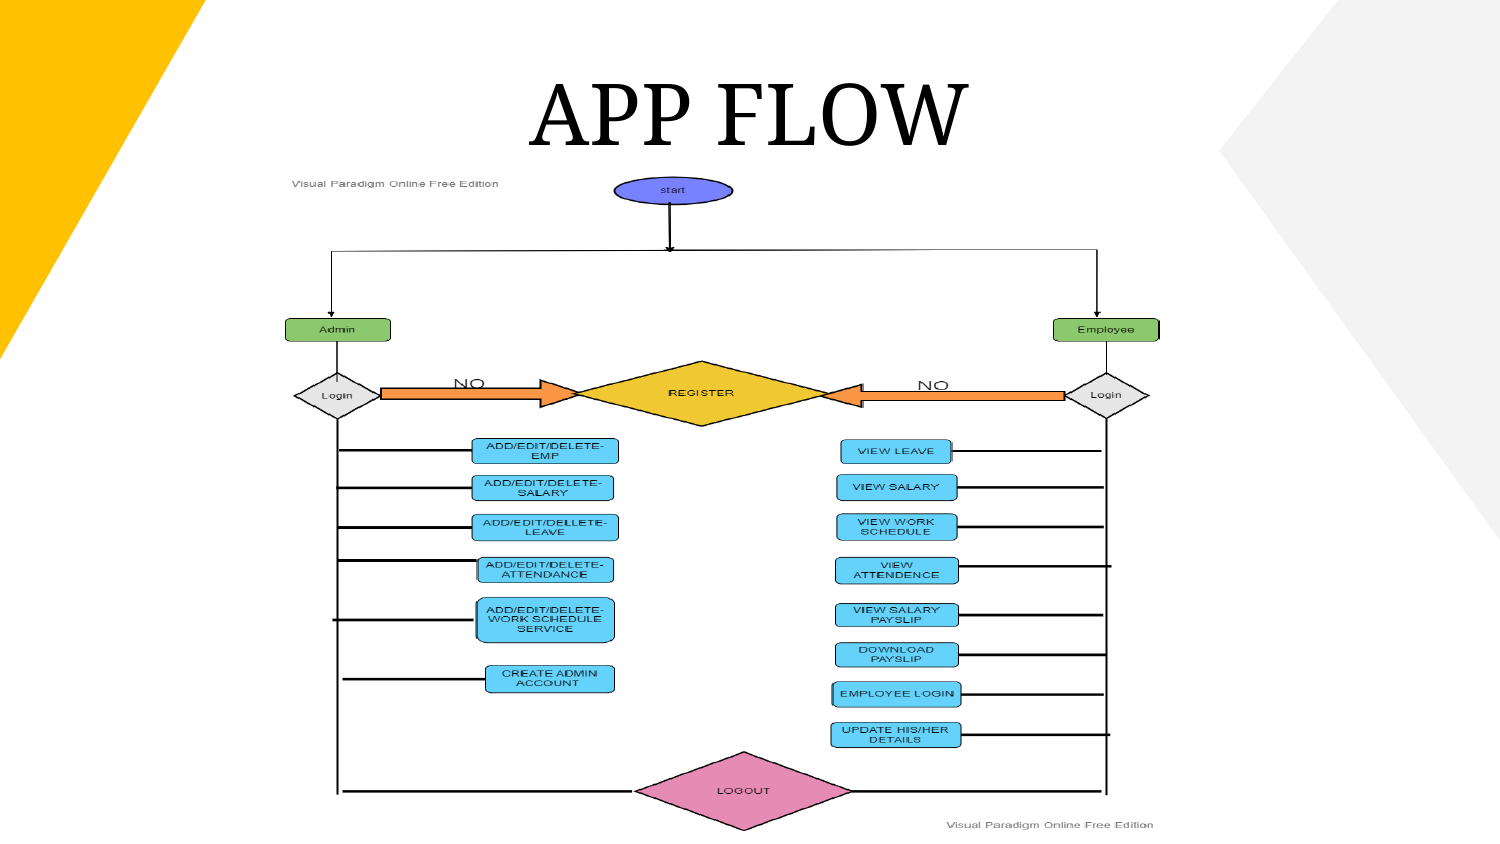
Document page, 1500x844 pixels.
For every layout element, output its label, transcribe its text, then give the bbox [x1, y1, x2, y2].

picture [285, 176, 1160, 831]
title APP FLOW [85, 45, 1415, 140]
